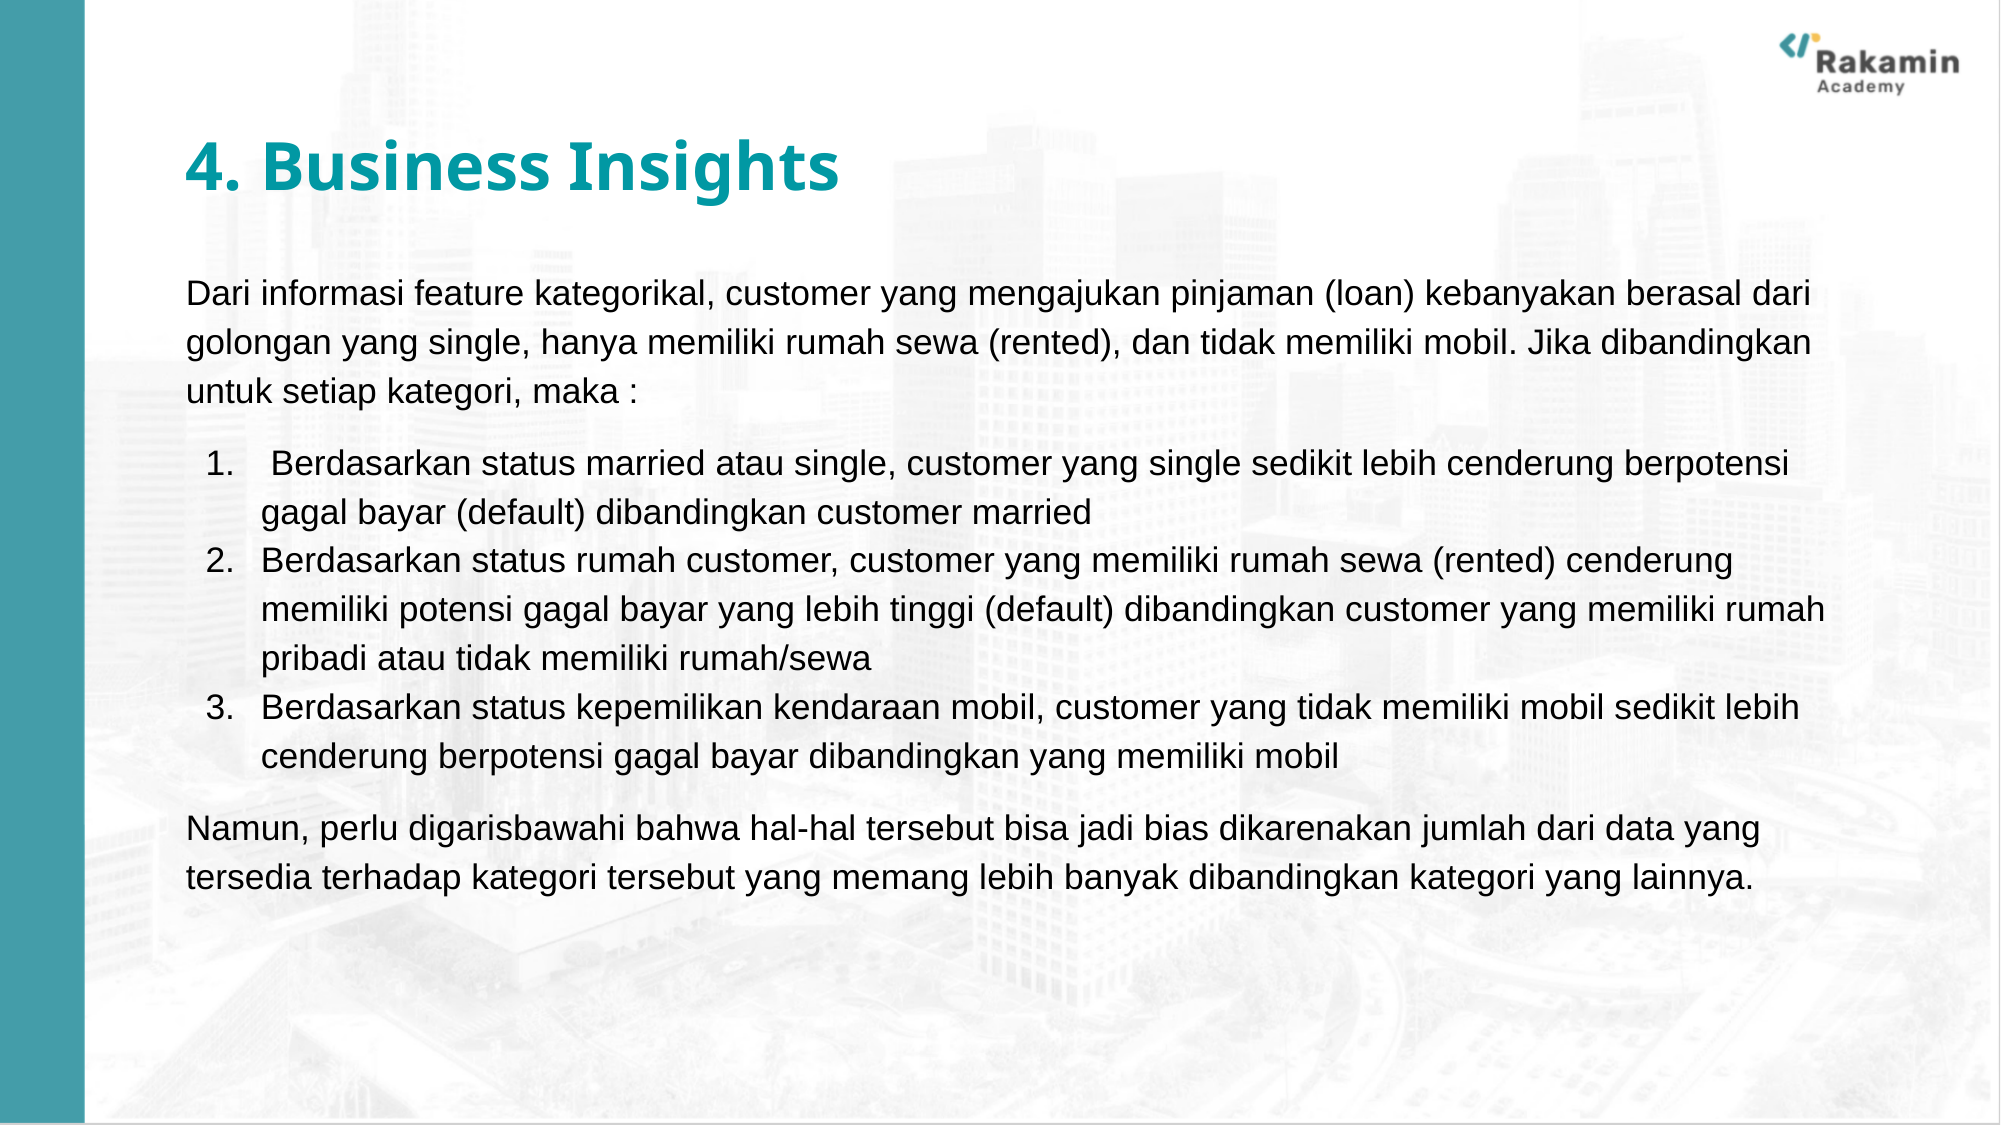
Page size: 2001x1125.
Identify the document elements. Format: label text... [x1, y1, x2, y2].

text_box 4. Business Insights [170, 114, 1377, 212]
text_box Dari informasi feature kategorikal, customer yang mengajukan pinjaman (loan) kebanyakan berasal dari golongan yang single, hanya memiliki rumah sewa (rented), dan tidak memiliki mobil. Jika dibandingkan untuk setiap kategori, maka : Berdasarkan status married atau single, customer yang single sedikit lebih cenderung berpotensi gagal bayar (default) dibandingkan customer married Berdasarkan status rumah customer, customer yang memiliki rumah sewa (rented) cenderung memiliki potensi gagal bayar yang lebih tinggi (default) dibandingkan customer yang memiliki rumah pribadi atau tidak memiliki rumah/sewa Berdasarkan status kepemilikan kendaraan mobil, customer yang tidak memiliki mobil sedikit lebih cenderung berpotensi gagal bayar dibandingkan yang memiliki mobil Namun, perlu digarisbawahi bahwa hal-hal tersebut bisa jadi bias dikarenakan jumlah dari data yang tersedia terhadap kategori tersebut yang memang lebih banyak dibandingkan kategori yang lainnya. [170, 256, 1899, 904]
picture [0, 0, 2001, 1125]
